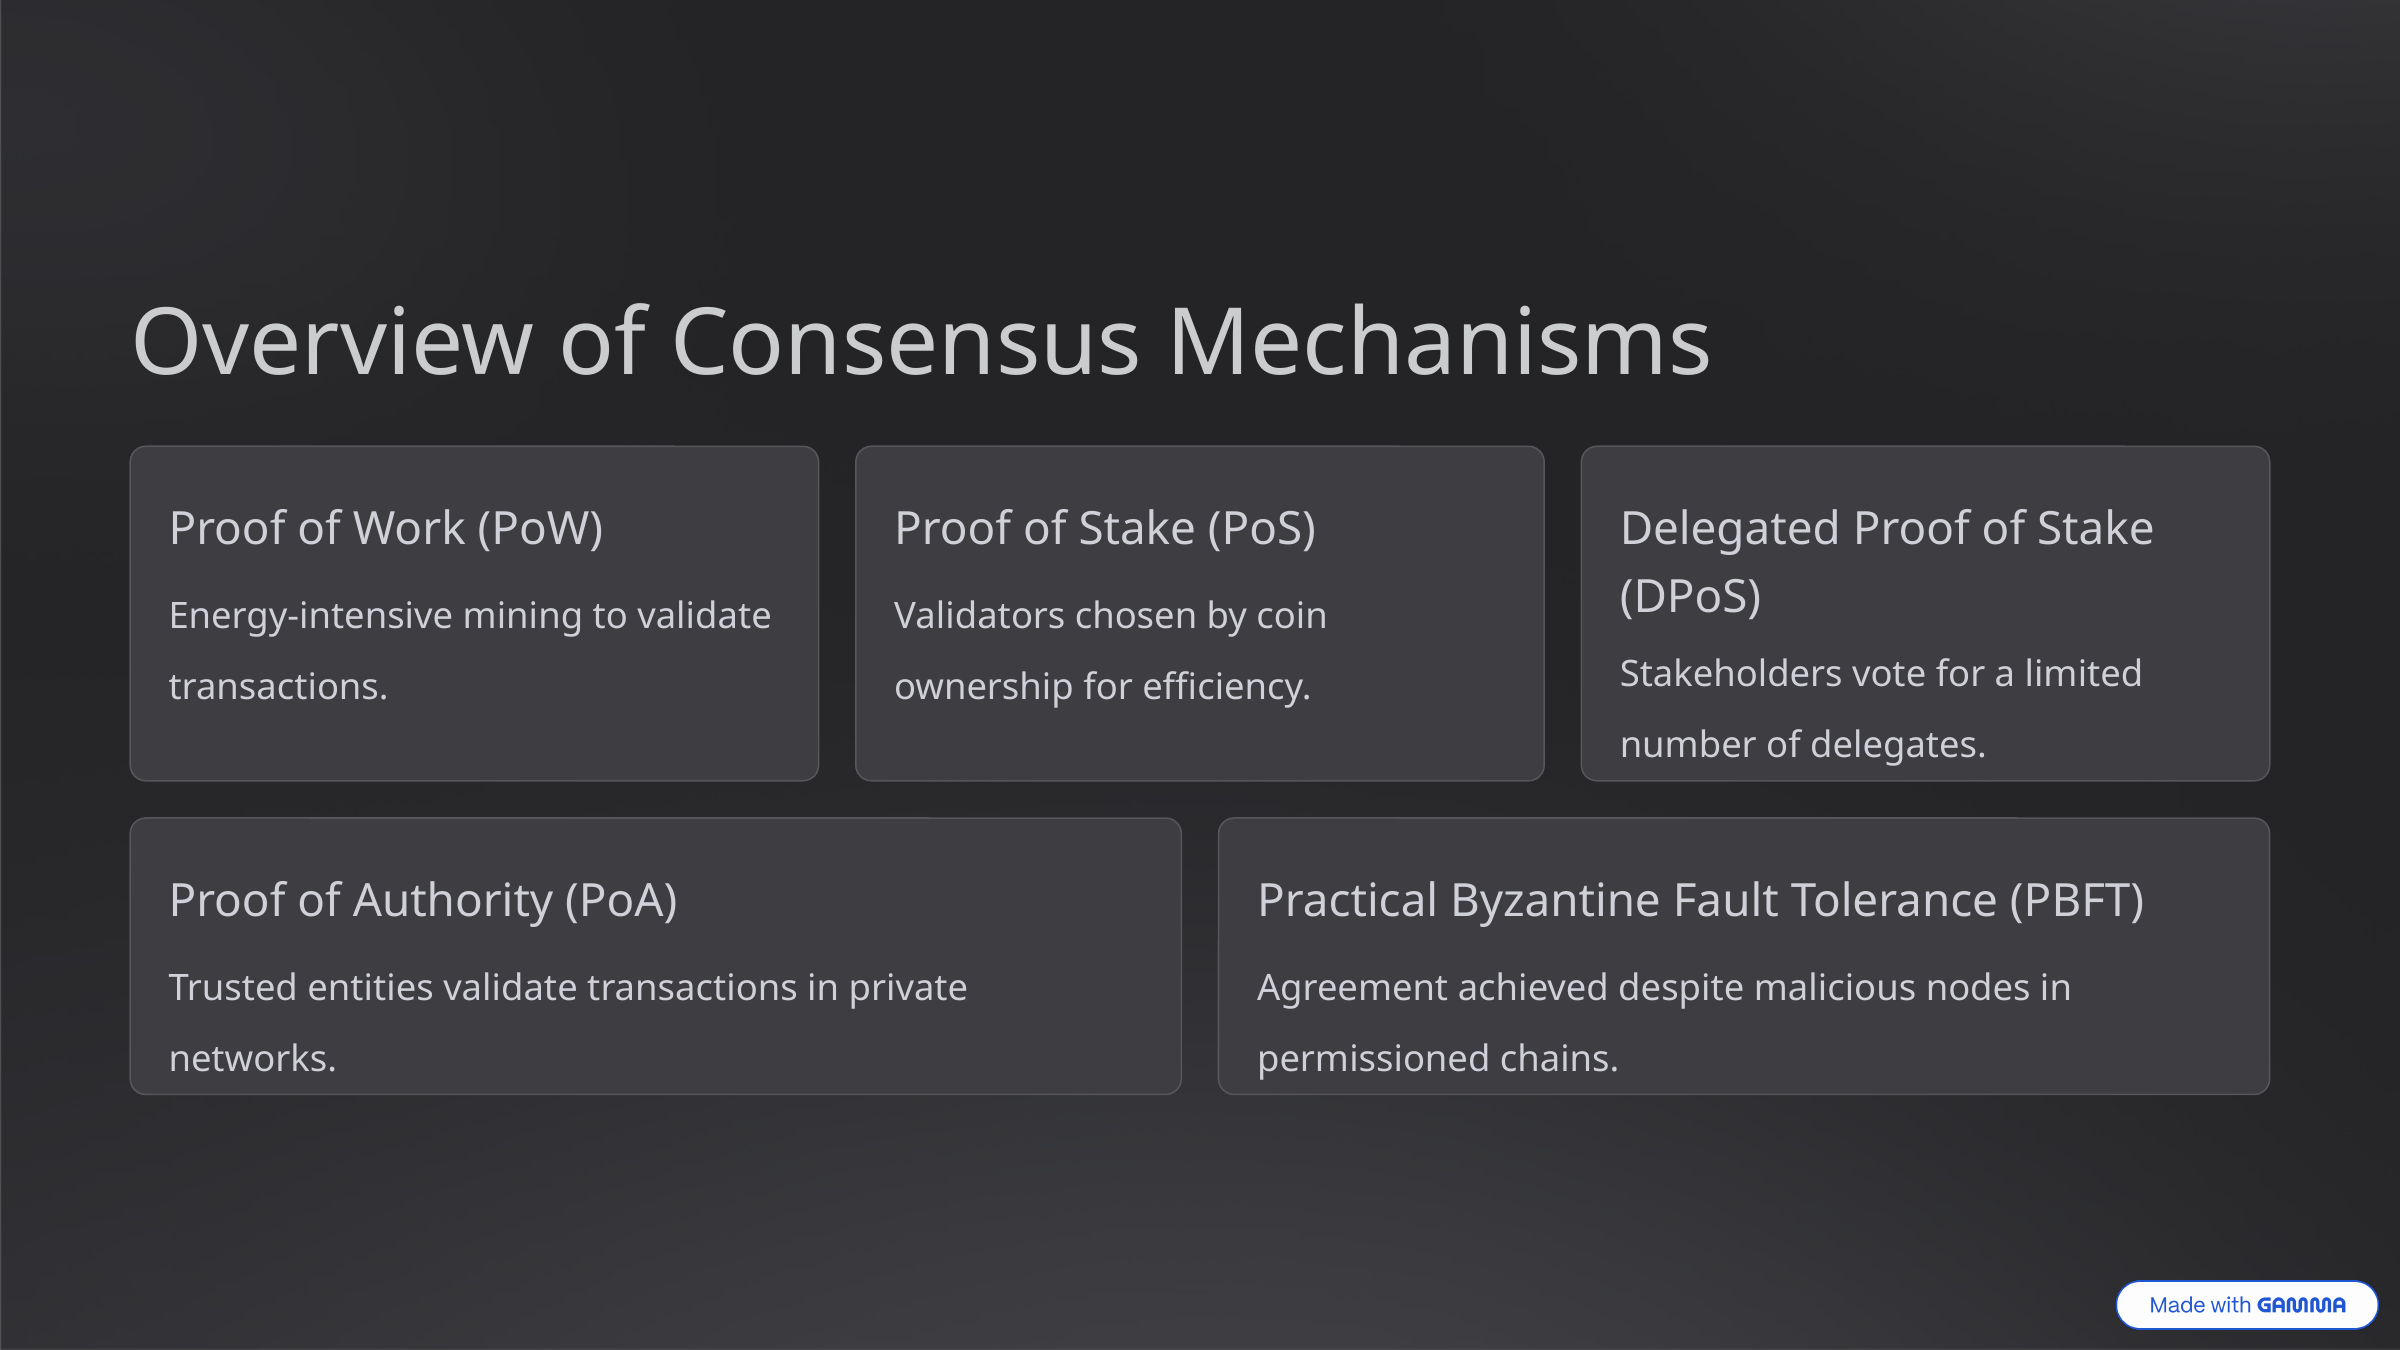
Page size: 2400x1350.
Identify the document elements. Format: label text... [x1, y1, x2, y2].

text_box Proof of Work (PoW) [168, 484, 634, 543]
text_box Delegated Proof of Stake (DPoS) [1619, 484, 2232, 601]
text_box [1581, 446, 2270, 781]
text_box Stakeholders vote for a limited number of delegates. [1619, 623, 2232, 743]
text_box Practical Byzantine Fault Tolerance (PBFT) [1256, 856, 2188, 915]
text_box [130, 446, 819, 781]
text_box Agreement achieved despite malicious nodes in permissioned chains. [1256, 936, 2232, 1056]
text_box [130, 817, 1182, 1095]
picture [2106, 1271, 2389, 1339]
text_box Proof of Stake (PoS) [894, 484, 1360, 543]
text_box Overview of Consensus Mechanisms [130, 255, 1729, 372]
text_box [855, 446, 1545, 781]
text_box Validators chosen by coin ownership for efficiency. [894, 565, 1506, 685]
text_box [1218, 817, 2270, 1095]
text_box Trusted entities validate transactions in private networks. [168, 936, 1143, 1056]
text_box Energy-intensive mining to validate transactions. [168, 565, 781, 685]
text_box Proof of Authority (PoA) [168, 856, 699, 915]
